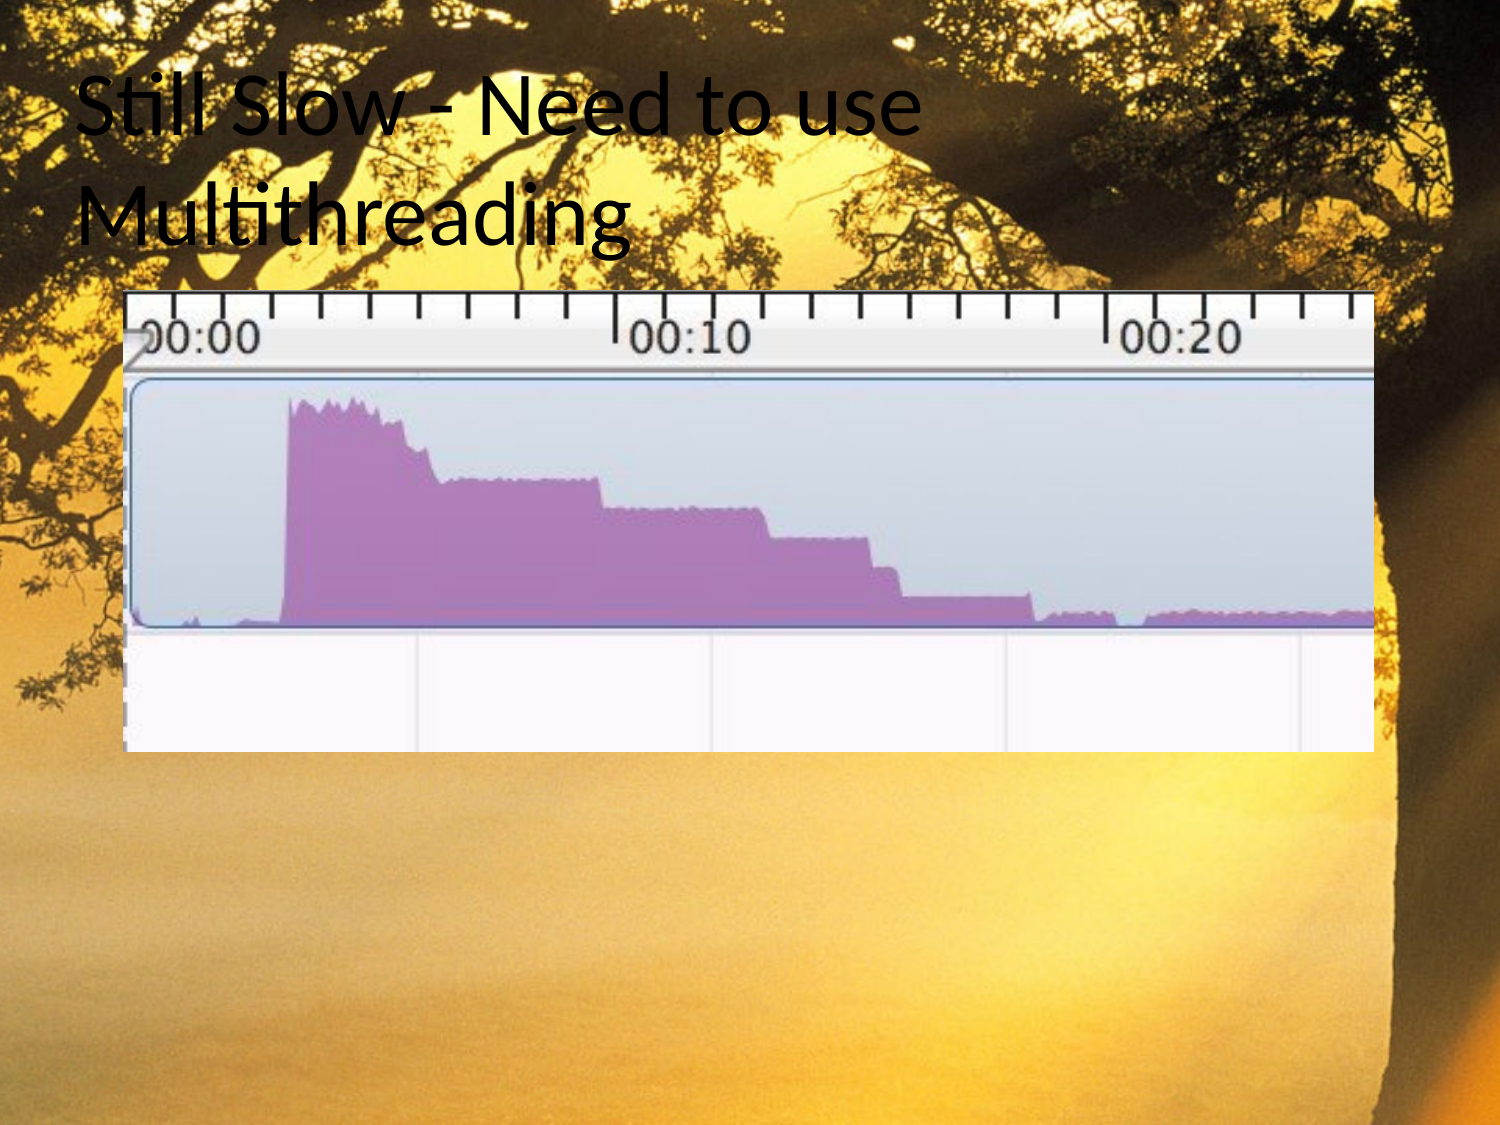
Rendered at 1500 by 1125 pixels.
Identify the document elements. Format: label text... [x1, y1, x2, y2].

text_box Still Slow - Need to use Multithreading [60, 60, 1410, 248]
picture [0, 0, 1500, 1125]
